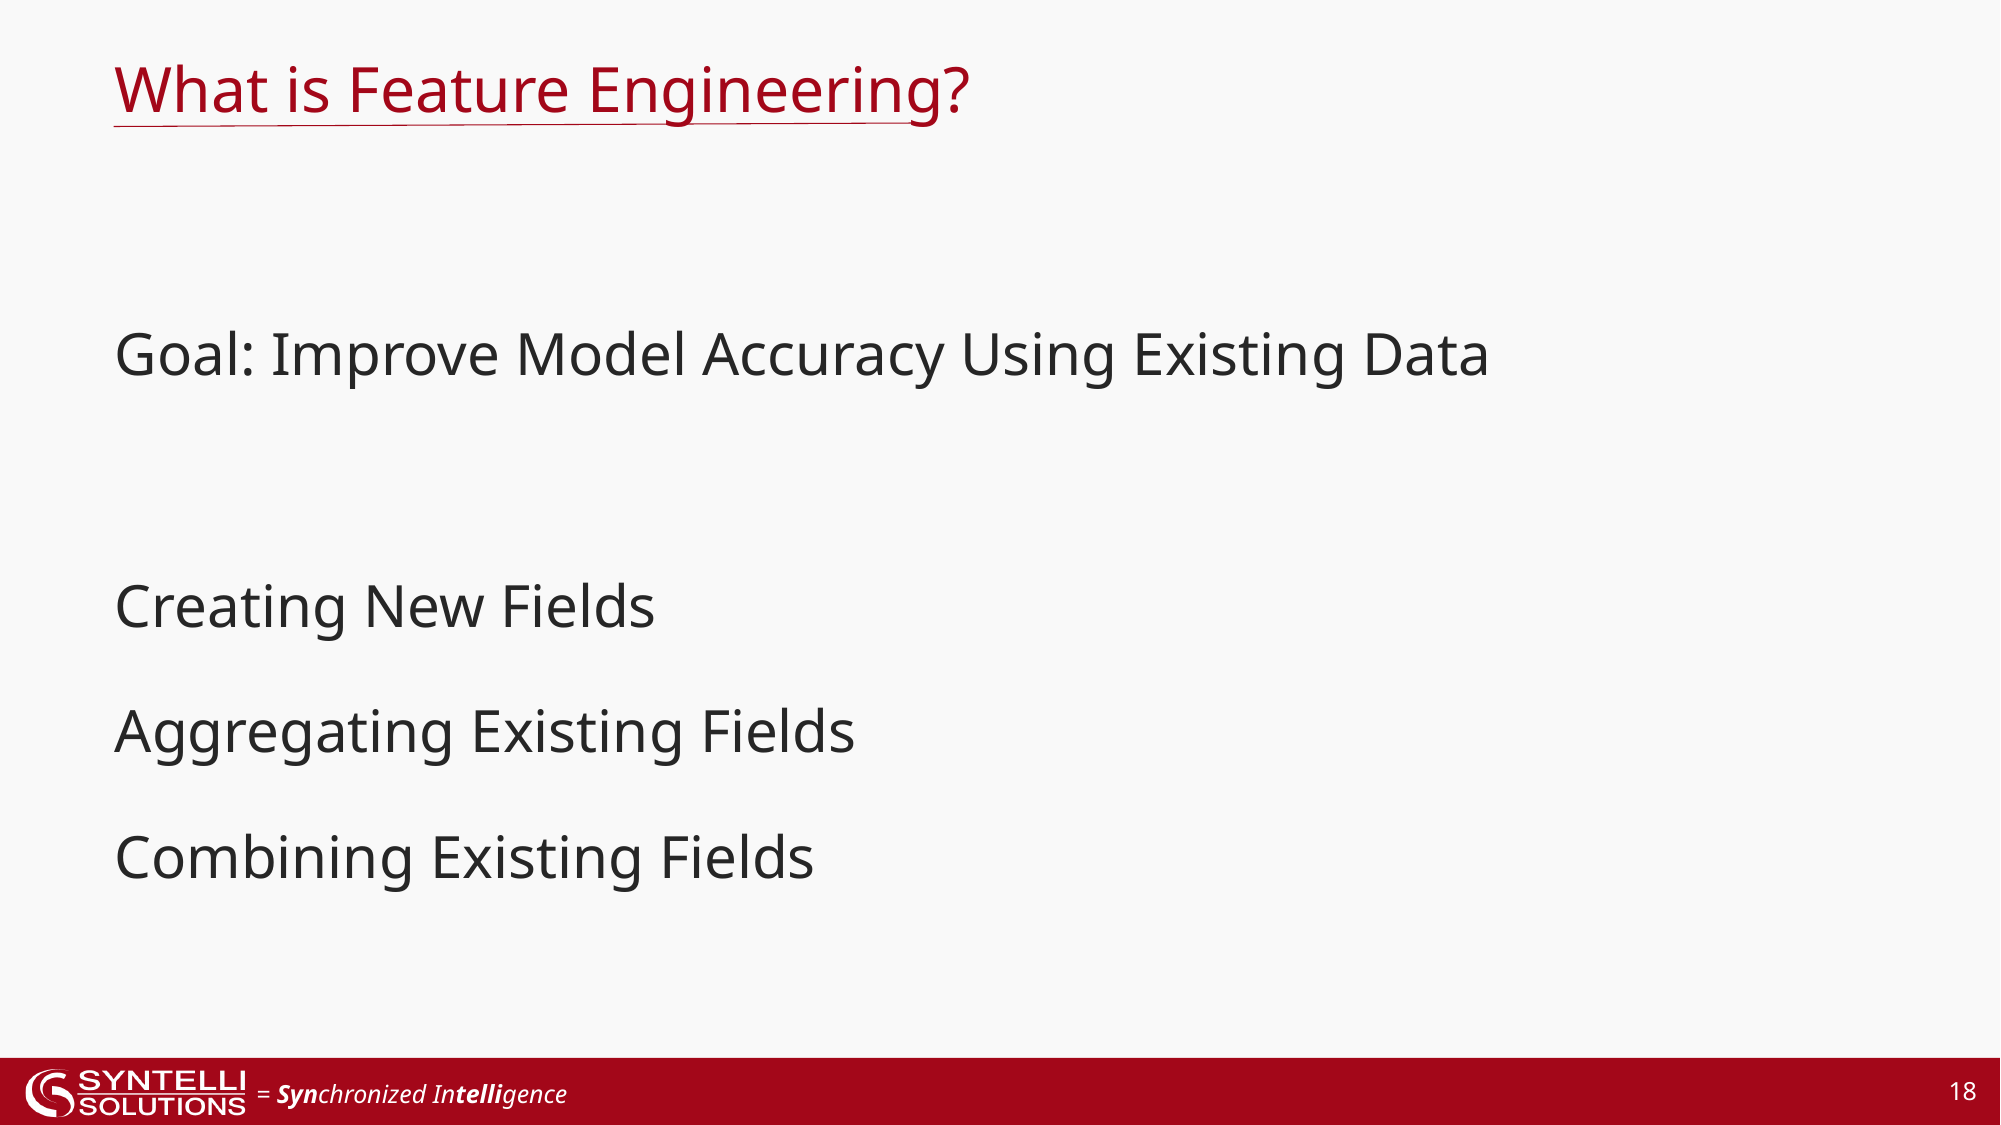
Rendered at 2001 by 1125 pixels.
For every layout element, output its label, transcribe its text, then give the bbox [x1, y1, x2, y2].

list What is Feature Engineering? [100, 51, 1825, 127]
picture [25, 1065, 248, 1119]
list Goal: Improve Model Accuracy Using Existing Data Creating New Fields Aggregating Existing Fields Combining Existing Fields [100, 176, 1894, 996]
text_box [113, 123, 913, 127]
slide_number 18 [1829, 1062, 1993, 1122]
